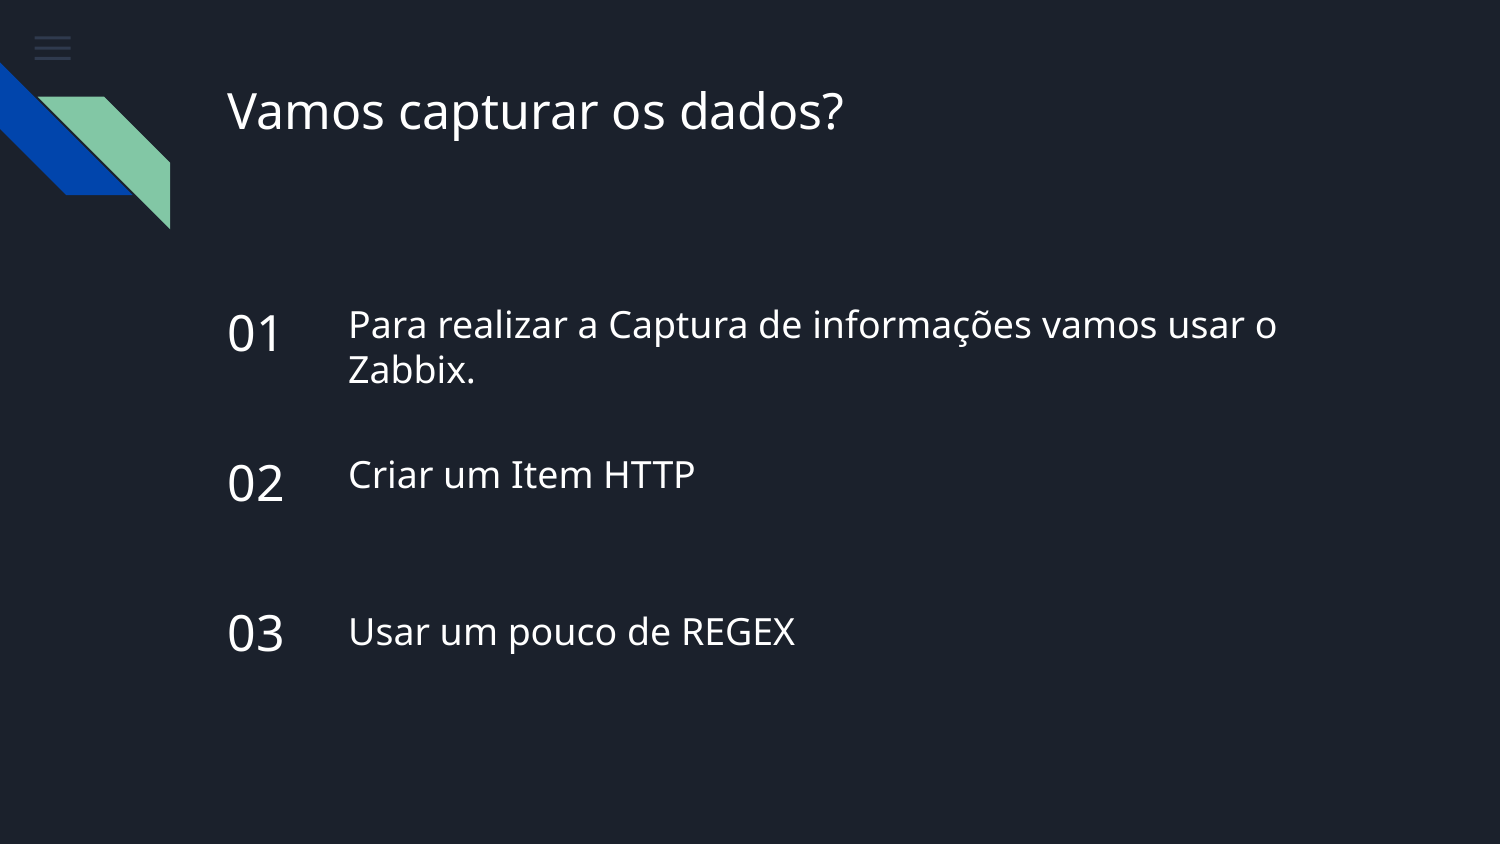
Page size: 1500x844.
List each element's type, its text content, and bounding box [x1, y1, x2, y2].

text_box 03 [212, 586, 333, 719]
text_box 01 [212, 286, 333, 419]
list Criar um Item HTTP [333, 436, 1298, 569]
text_box 02 [212, 436, 333, 569]
list Para realizar a Captura de informações vamos usar o Zabbix. [333, 286, 1298, 419]
list Usar um pouco de REGEX [333, 586, 1298, 719]
title Vamos capturar os dados? [212, 64, 1368, 215]
